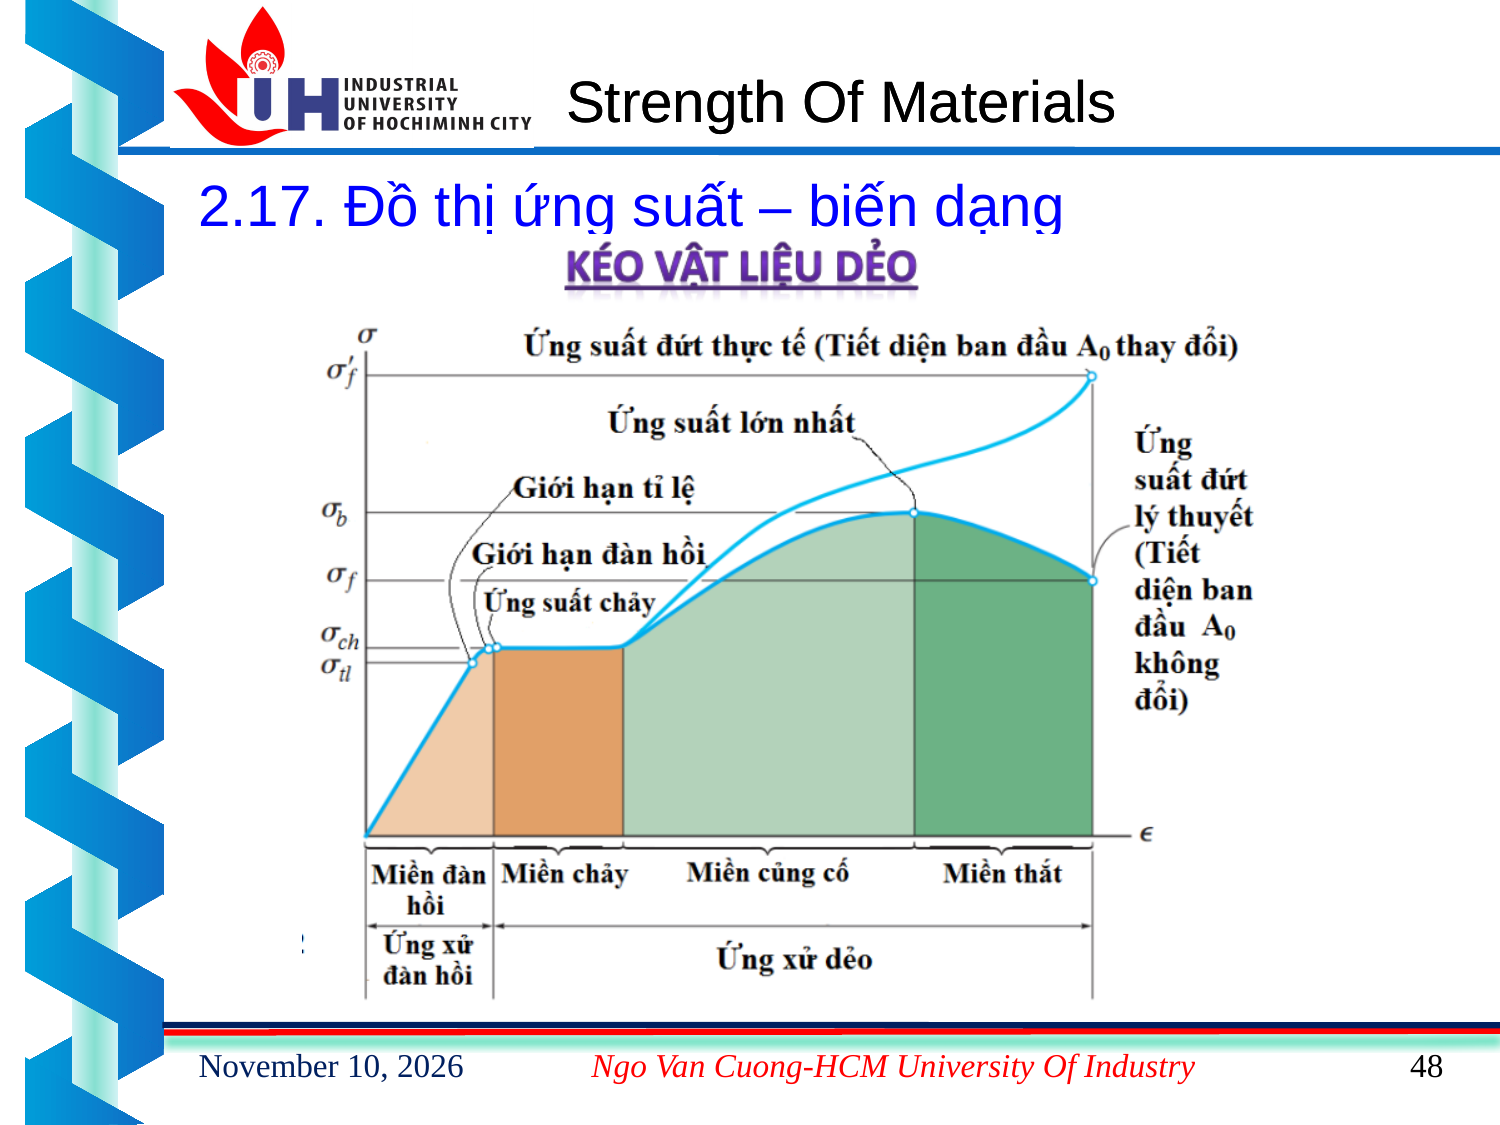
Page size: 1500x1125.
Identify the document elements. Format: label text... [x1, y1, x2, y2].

slide_number 48 [1276, 1036, 1459, 1112]
picture [170, 3, 534, 148]
footer Ngo Van Cuong-HCM University Of Industry [512, 1036, 1276, 1112]
picture [302, 234, 1276, 1001]
title Strength Of Materials [551, 56, 1376, 143]
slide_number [183, 1036, 497, 1112]
text_box 2.17. Đồ thị ứng suất – biến dạng [183, 160, 1129, 246]
